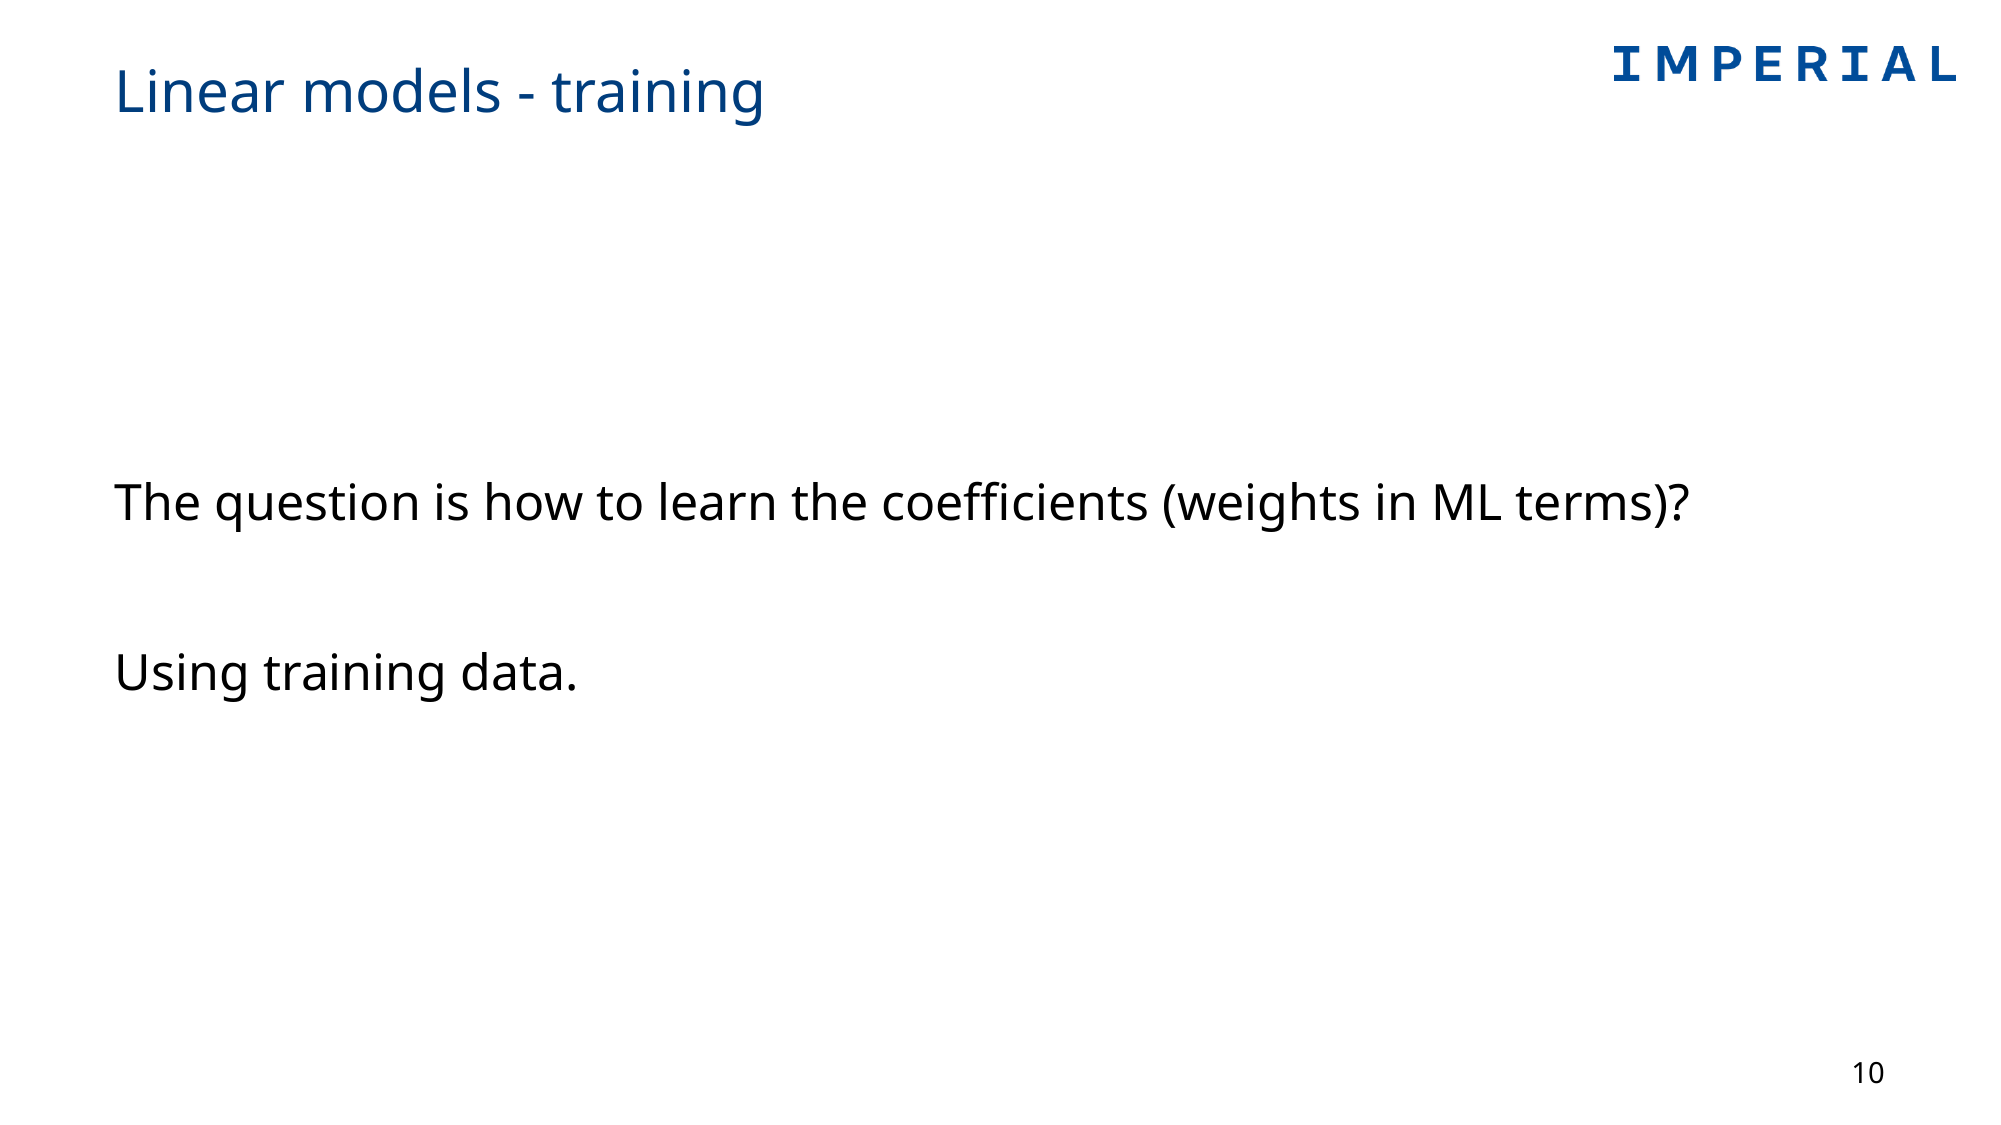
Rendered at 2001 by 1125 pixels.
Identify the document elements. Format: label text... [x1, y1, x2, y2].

slide_number 10 [1433, 1046, 1901, 1103]
title Linear models - training [99, 0, 1900, 184]
picture [1900, 46, 1956, 81]
